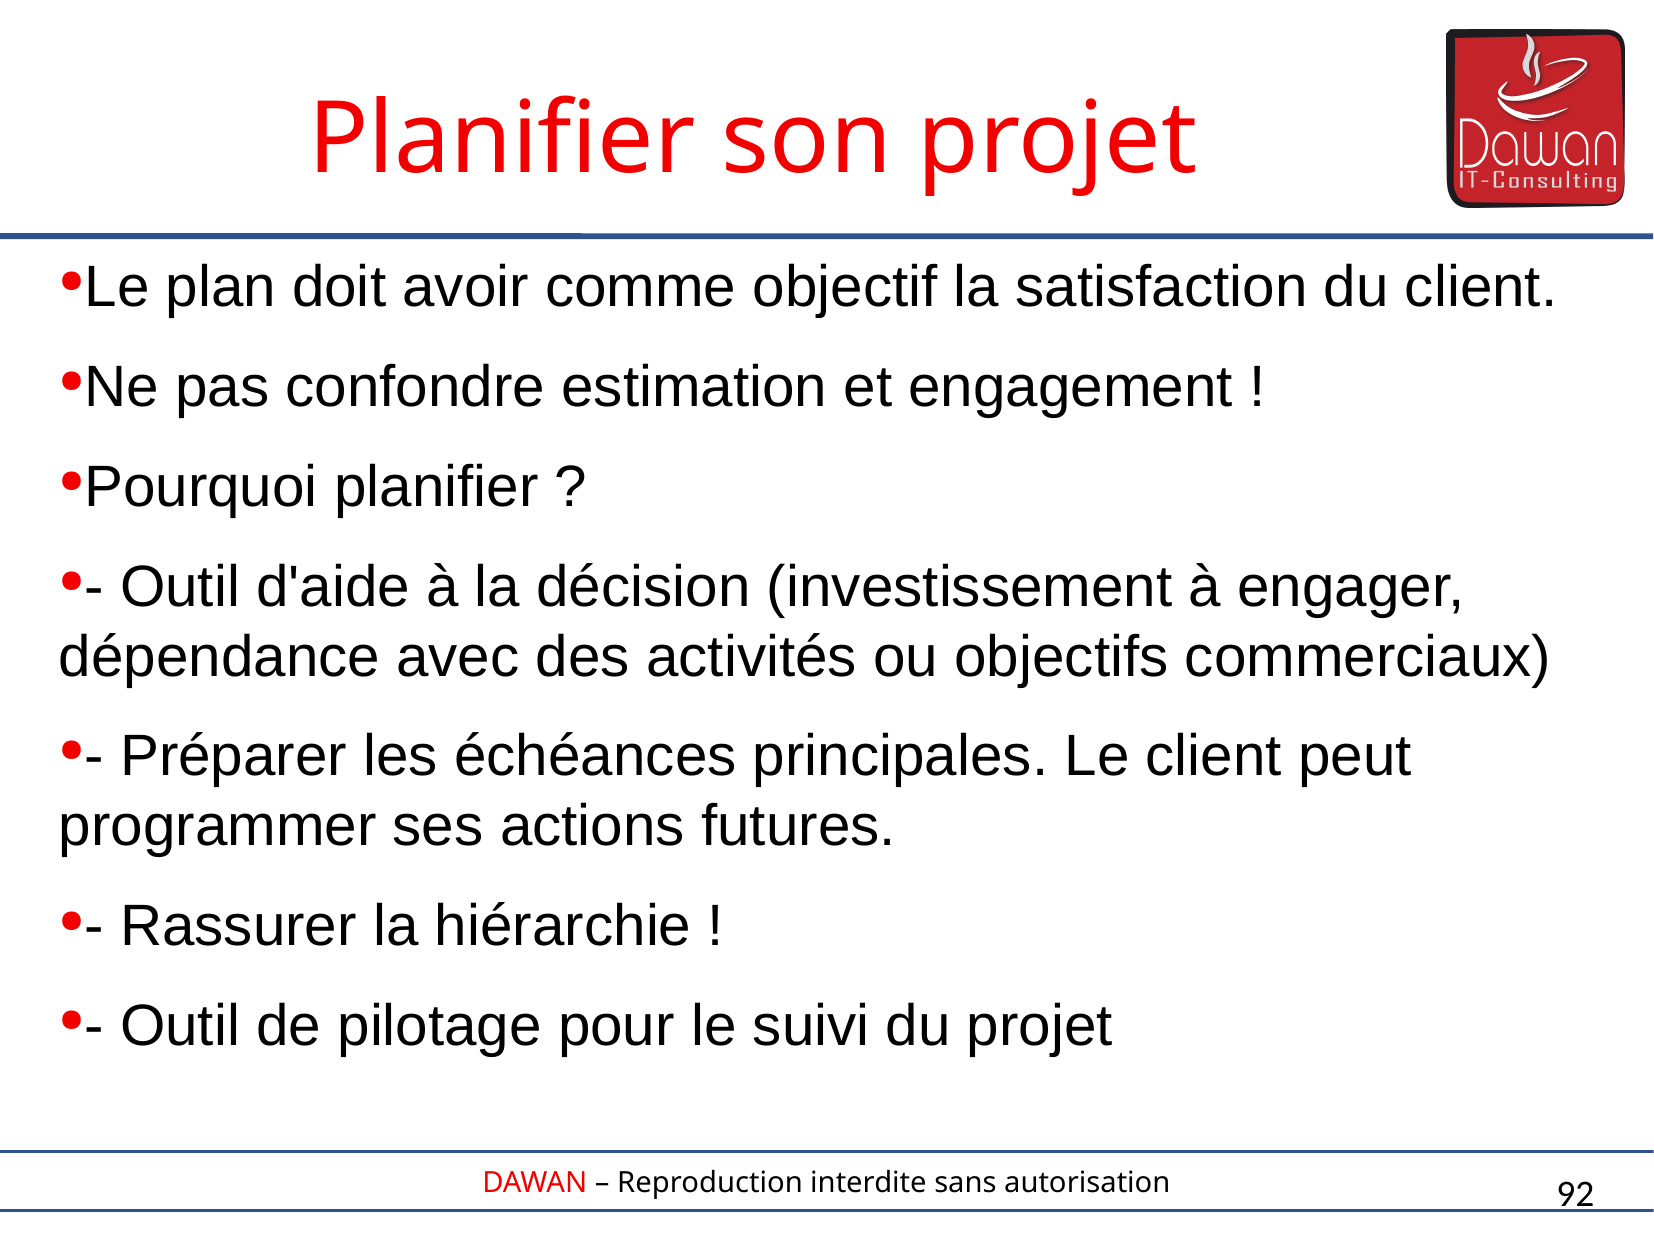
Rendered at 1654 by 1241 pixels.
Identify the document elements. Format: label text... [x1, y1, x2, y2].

list Le plan doit avoir comme objectif la satisfaction du client. Ne pas confondre estimation et engagement ! Pourquoi planifier ? - Outil d'aide à la décision (investissement à engager, dépendance avec des activités ou objectifs commerciaux) - Préparer les échéances principales. Le client peut programmer ses actions futures. - Rassurer la hiérarchie ! - Outil de pilotage pour le suivi du projet [59, 248, 1595, 1143]
text_box 92 [1535, 1169, 1595, 1233]
title Planifier son projet [59, 29, 1447, 237]
picture [1447, 29, 1625, 208]
